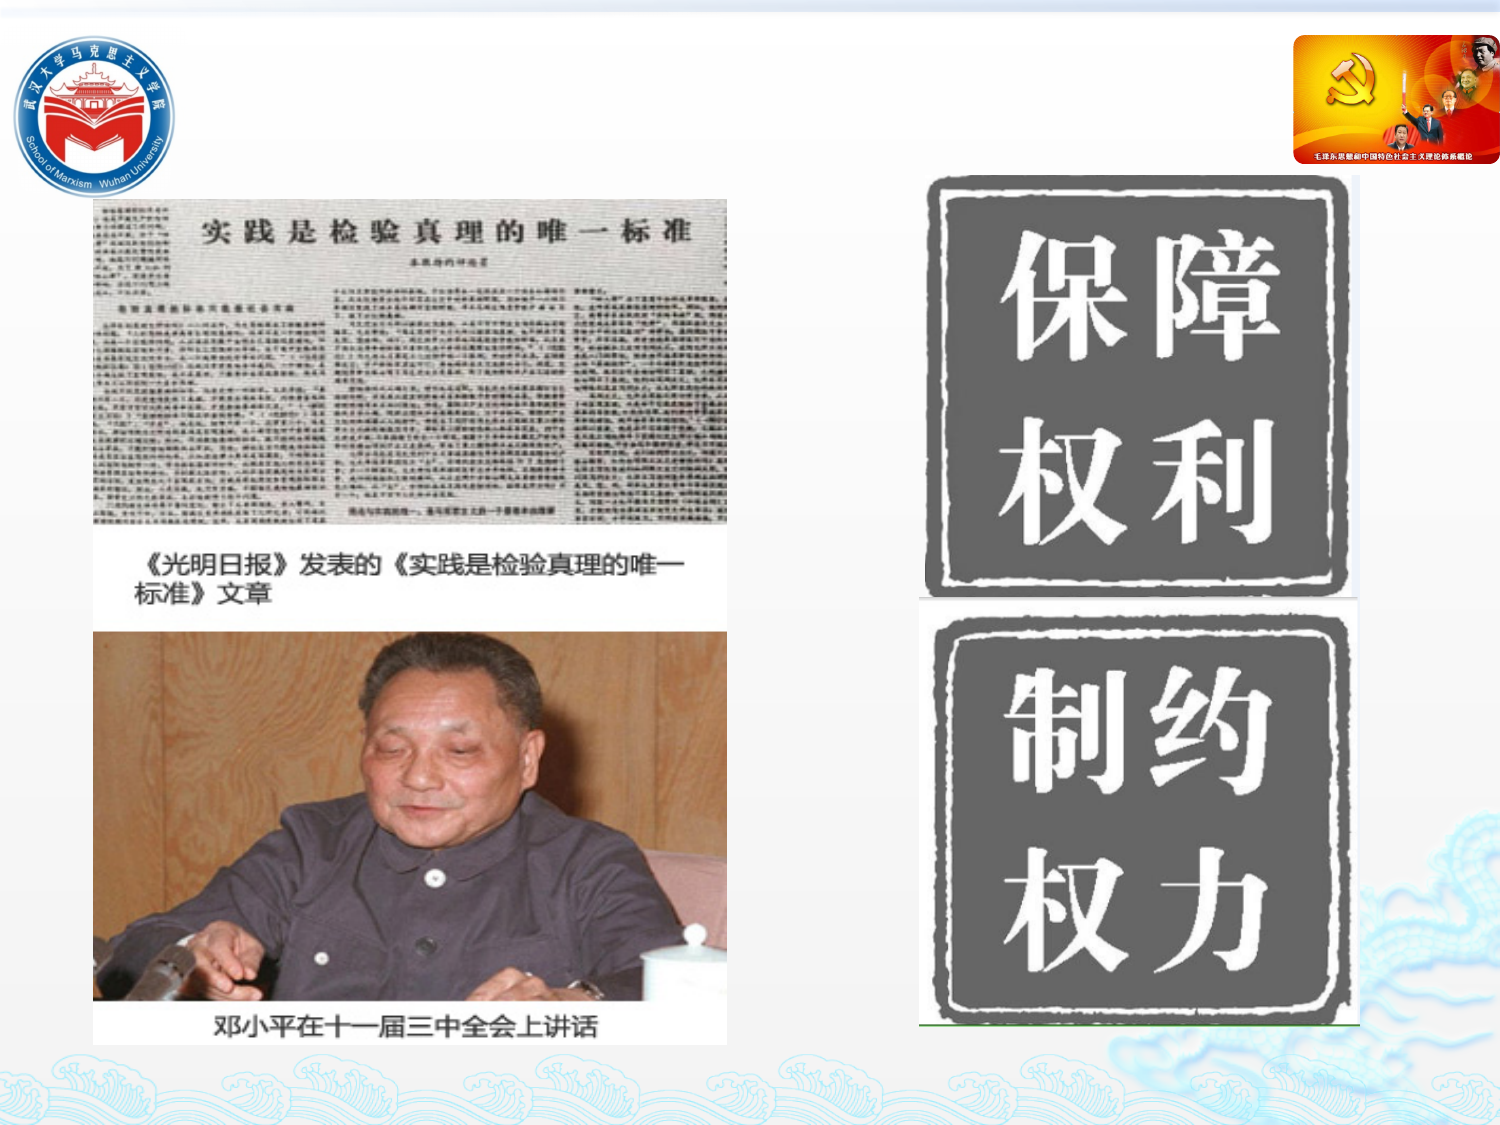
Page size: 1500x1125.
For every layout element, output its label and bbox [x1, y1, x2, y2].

list [925, 175, 1360, 596]
picture [30, 53, 159, 182]
picture [919, 597, 1360, 1027]
picture [1293, 35, 1500, 164]
list [93, 198, 727, 1045]
